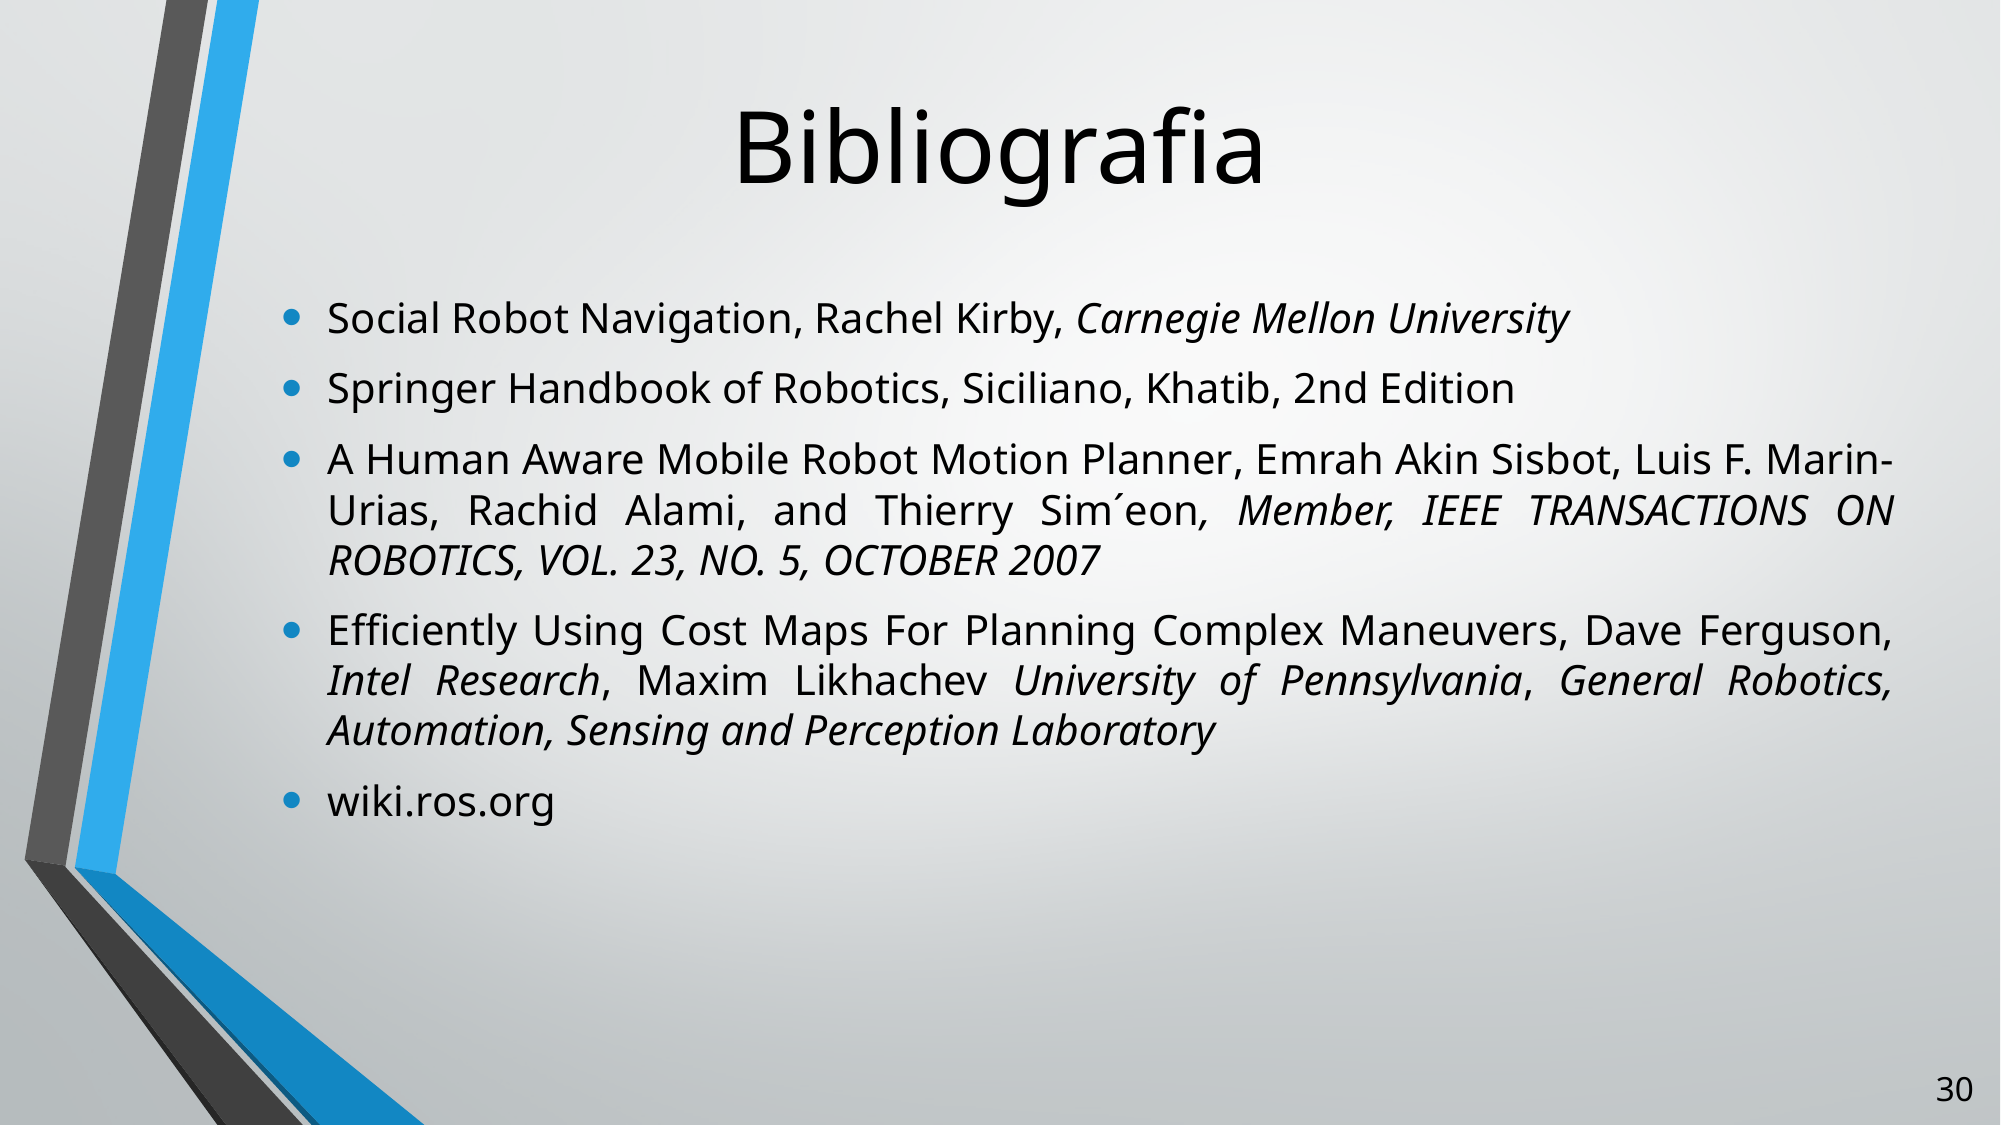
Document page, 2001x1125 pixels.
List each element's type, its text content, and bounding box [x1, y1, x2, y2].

list Social Robot Navigation, Rachel Kirby, Carnegie Mellon University Springer Handbook of Robotics, Siciliano, Khatib, 2nd Edition A Human Aware Mobile Robot Motion Planner, Emrah Akin Sisbot, Luis F. Marin-Urias, Rachid Alami, and Thierry Sim´eon, Member, IEEE TRANSACTIONS ON ROBOTICS, VOL. 23, NO. 5, OCTOBER 2007 Efficiently Using Cost Maps For Planning Complex Maneuvers, Dave Ferguson, Intel Research, Maxim Likhachev University of Pennsylvania, General Robotics, Automation, Sensing and Perception Laboratory wiki.ros.org [266, 302, 1910, 815]
slide_number 30 [1909, 1060, 2000, 1121]
title Bibliografia [0, 0, 2000, 288]
